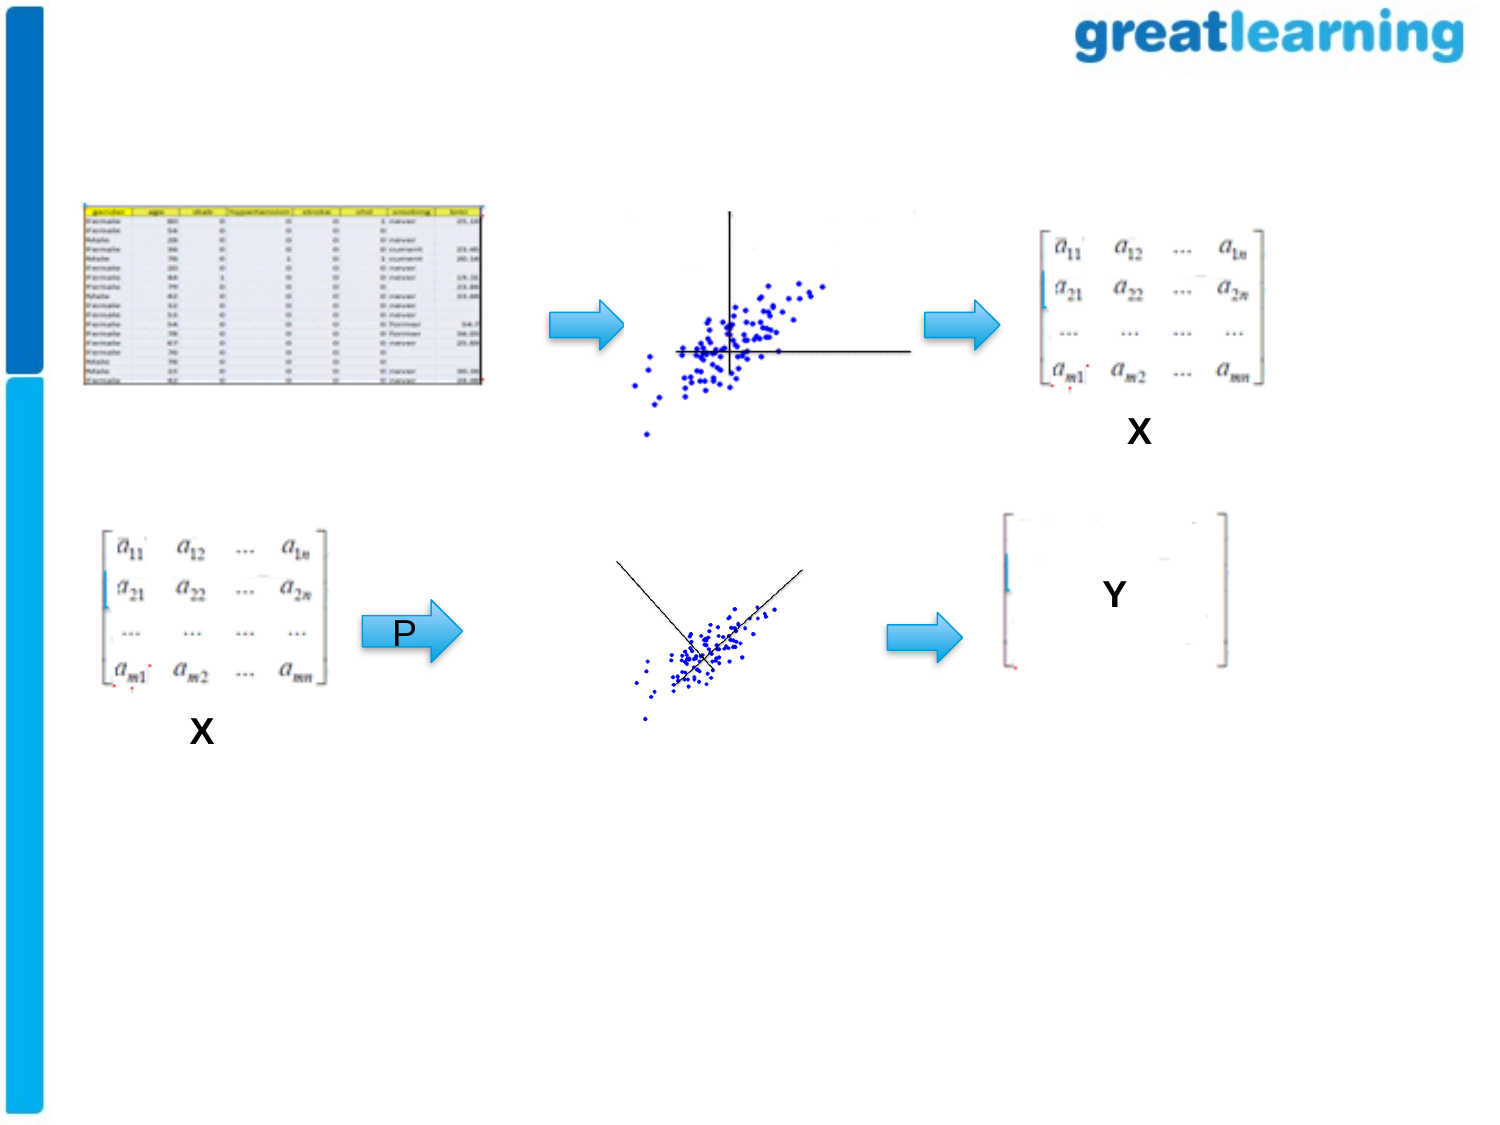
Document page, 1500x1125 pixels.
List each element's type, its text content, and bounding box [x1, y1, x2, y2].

text_box X [1112, 410, 1175, 460]
picture [0, 0, 1500, 1125]
text_box [886, 611, 963, 664]
text_box X [174, 710, 238, 760]
text_box P [361, 599, 464, 664]
text_box [926, 299, 1001, 351]
text_box [549, 299, 619, 351]
